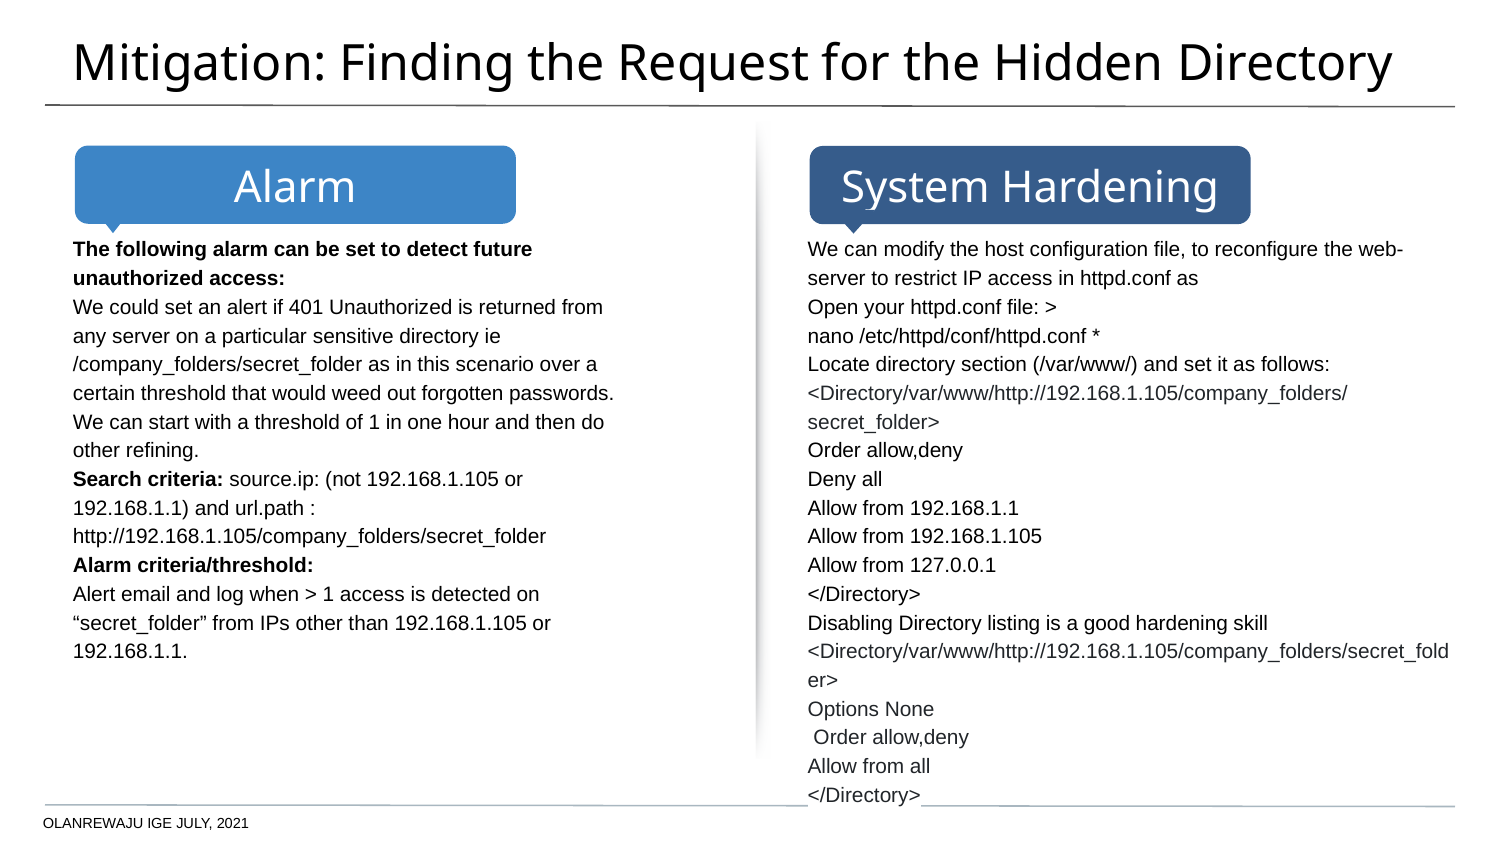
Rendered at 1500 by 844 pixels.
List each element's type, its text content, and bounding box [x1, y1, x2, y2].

subtitle OLANREWAJU IGE JULY, 2021 [0, 806, 732, 844]
title Mitigation: Finding the Request for the Hidden Directory [0, 0, 1500, 88]
subtitle We can modify the host configuration file, to reconfigure the web-server to restrict IP access in httpd.conf as Open your httpd.conf file: > nano /etc/httpd/conf/httpd.conf * Locate directory section (/var/www/) and set it as follows: <Directory/var/www/http://192.168.1.105/company_folders/secret_folder> Order allow,deny Deny all Allow from 192.168.1.1 Allow from 192.168.1.105 Allow from 127.0.0.1 </Directory> Disabling Directory listing is a good hardening skill <Directory/var/www/http://192.168.1.105/company_folders/secret_folder> Options None Order allow,deny Allow from all </Directory> [732, 232, 1500, 844]
picture [703, 107, 839, 782]
subtitle The following alarm can be set to detect future unauthorized access: We could set an alert if 401 Unauthorized is returned from any server on a particular sensitive directory ie /company_folders/secret_folder as in this scenario over a certain threshold that would weed out forgotten passwords. We can start with a threshold of 1 in one hour and then do other refining. Search criteria: source.ip: (not 192.168.1.105 or 192.168.1.1) and url.path : http://192.168.1.105/company_folders/secret_folder Alarm criteria/threshold: Alert email and log when > 1 access is detected on “secret_folder” from IPs other than 192.168.1.105 or 192.168.1.1. [0, 232, 704, 805]
